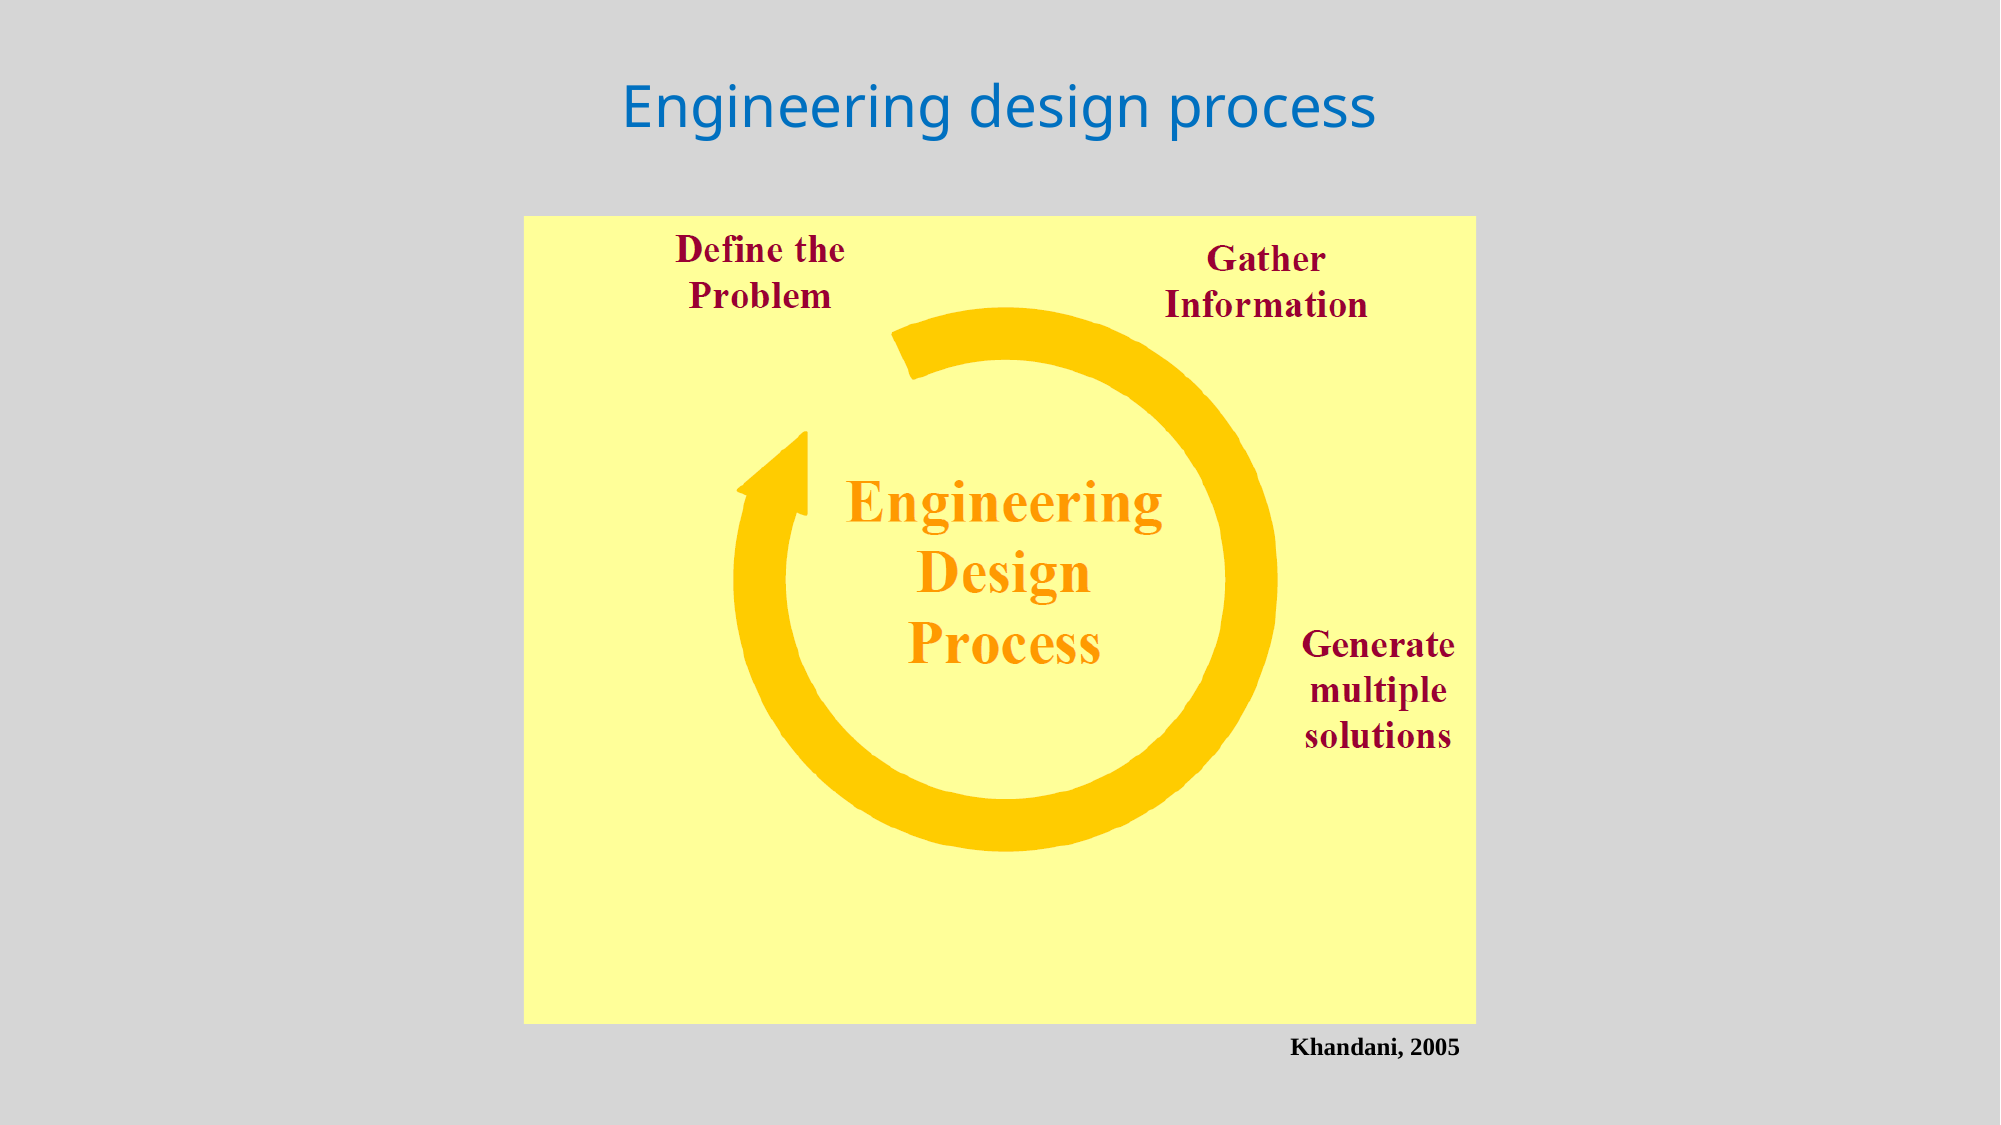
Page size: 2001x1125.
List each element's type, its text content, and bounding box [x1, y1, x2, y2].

text_box Engineering design process [270, 61, 1730, 147]
picture [523, 216, 1477, 1024]
text_box Khandani, 2005 [1275, 1024, 1476, 1069]
